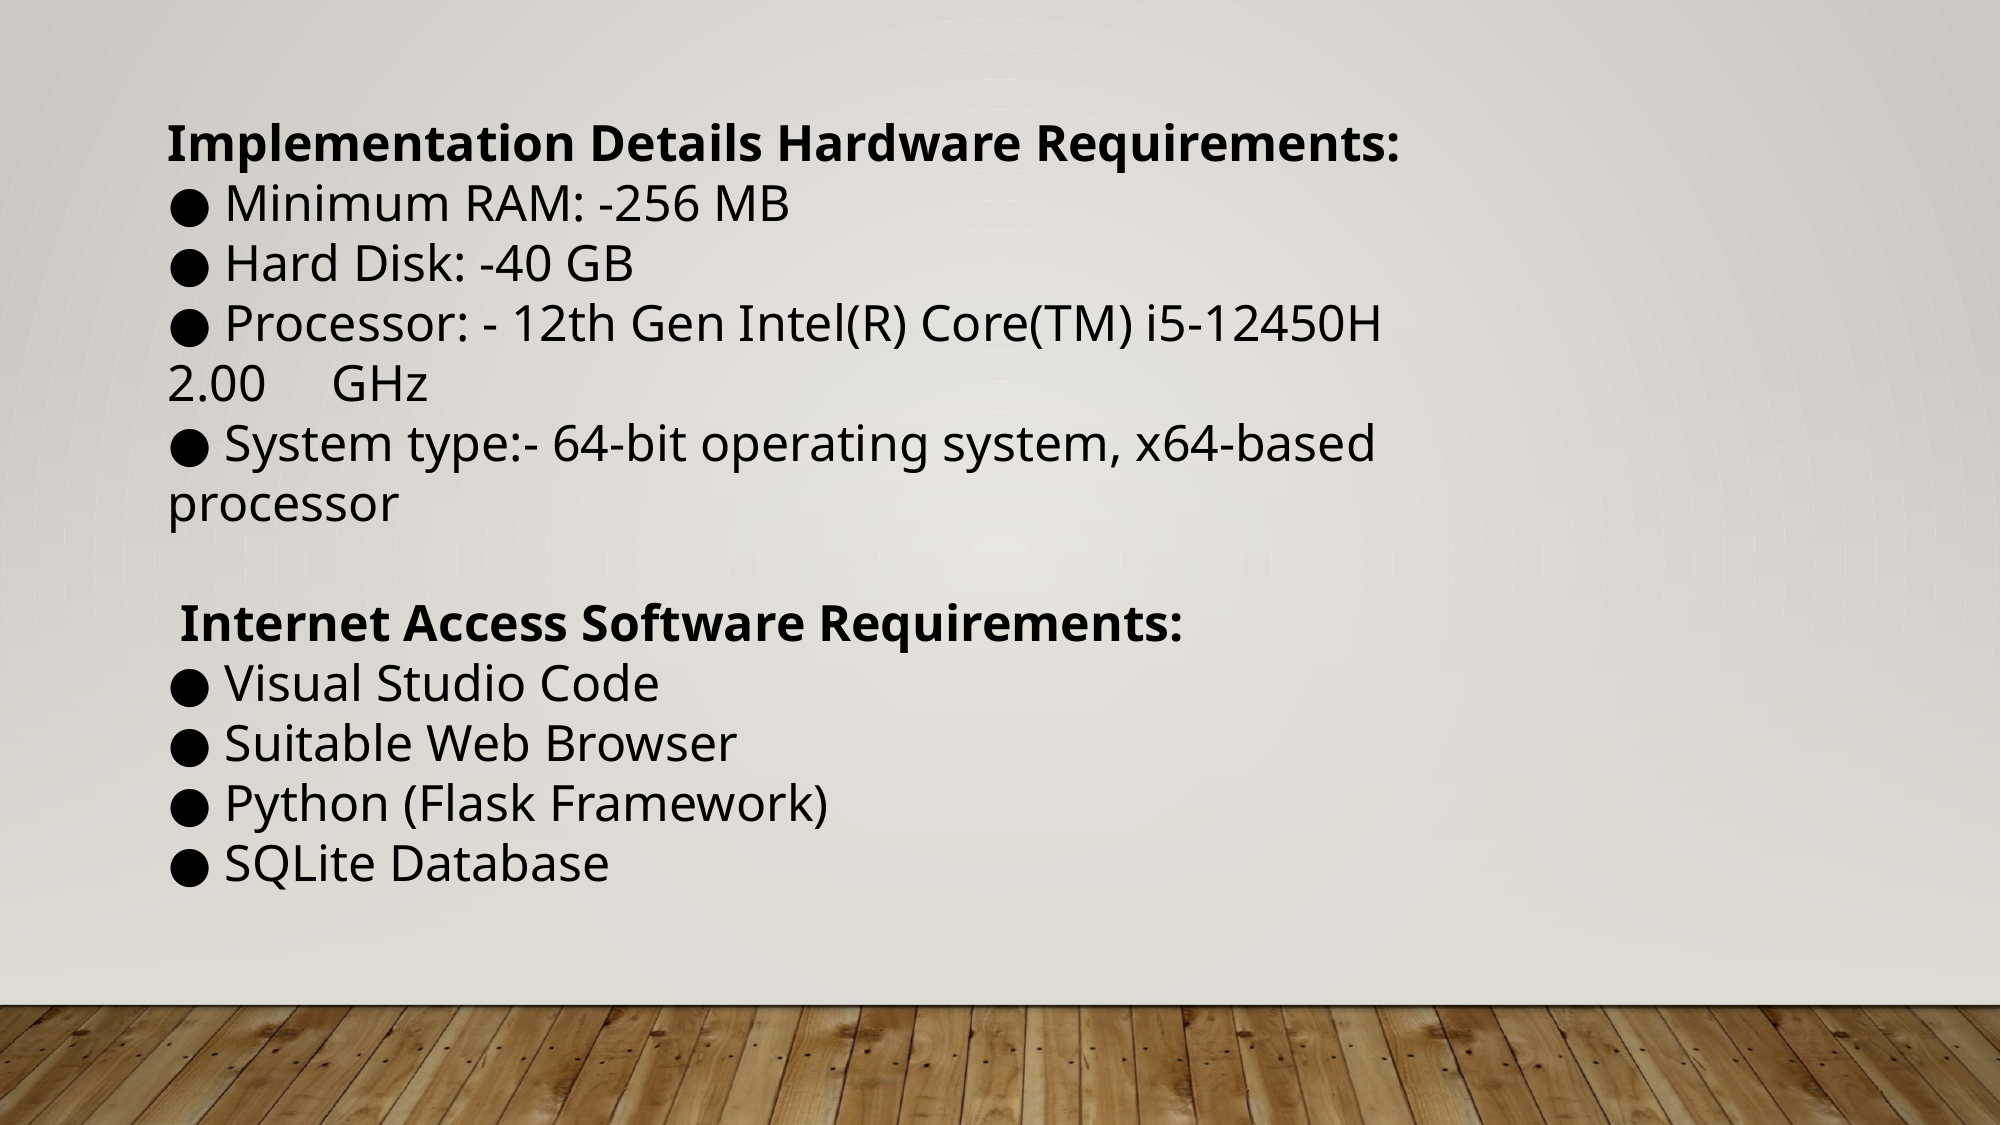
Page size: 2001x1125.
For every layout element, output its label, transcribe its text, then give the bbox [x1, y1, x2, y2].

text_box Implementation Details Hardware Requirements: ● Minimum RAM: -256 MB ● Hard Disk: -40 GB ● Processor: - 12th Gen Intel(R) Core(TM) i5-12450H 2.00 GHz ● System type:- 64-bit operating system, x64-based processor Internet Access Software Requirements: ● Visual Studio Code ● Suitable Web Browser ● Python (Flask Framework) ● SQLite Database [153, 104, 1495, 899]
picture [0, 1005, 2000, 1125]
